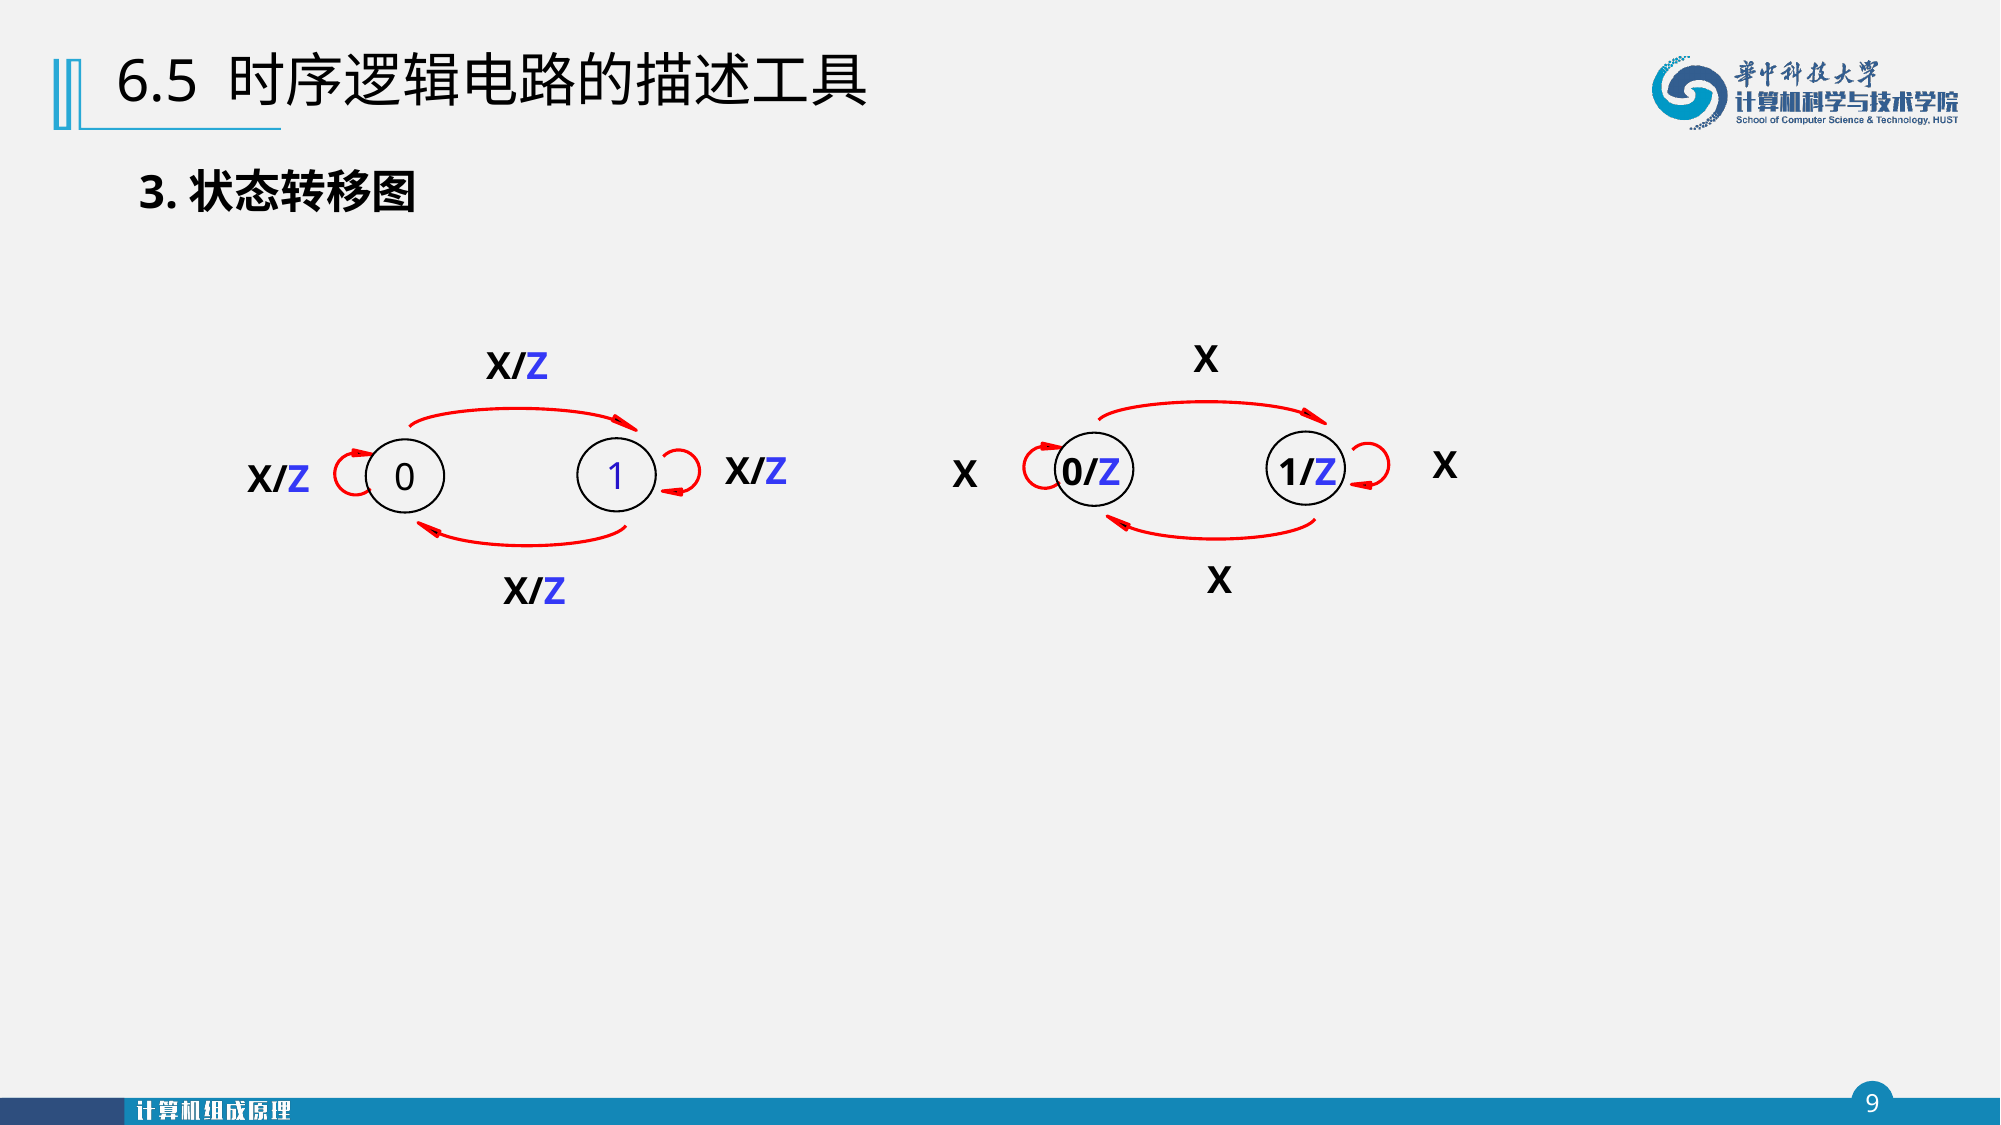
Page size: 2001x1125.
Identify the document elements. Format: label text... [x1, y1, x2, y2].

text_box 6.5 时序逻辑电路的描述工具 [101, 31, 1306, 134]
text_box 3.状态转移图 [123, 141, 647, 226]
picture [1652, 56, 1958, 130]
picture [1652, 56, 1678, 81]
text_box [921, 335, 1494, 615]
text_box X/Z [230, 455, 327, 515]
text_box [333, 341, 456, 621]
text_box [456, 341, 805, 626]
